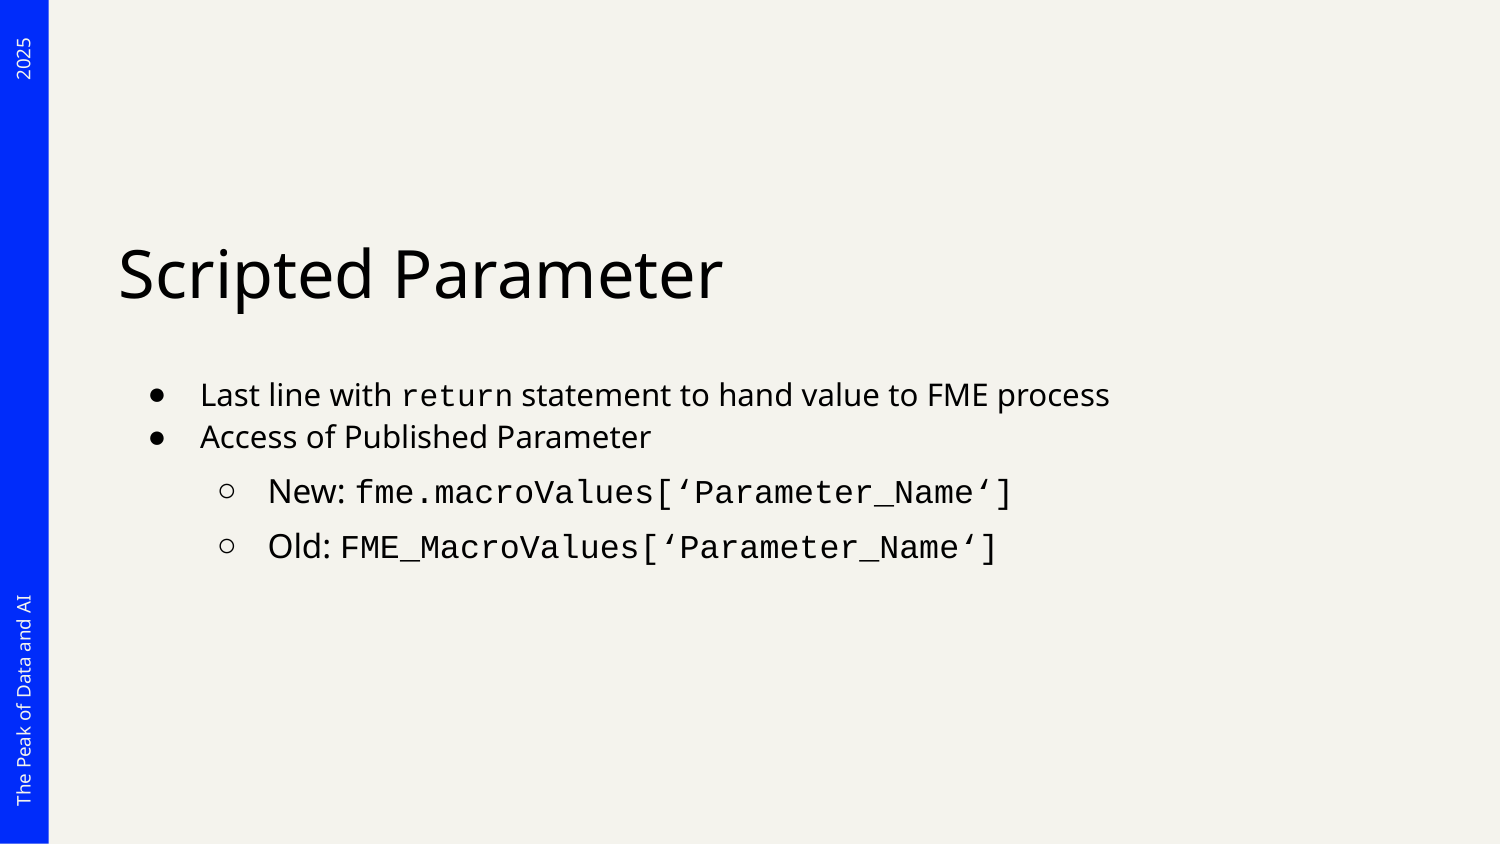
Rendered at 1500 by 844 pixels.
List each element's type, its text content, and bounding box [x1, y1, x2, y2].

list Last line with return statement to hand value to FME process Access of Published Parameter New: fme.macroValues[‘Parameter_Name‘] Old: FME_MacroValues[‘Parameter_Name‘] [118, 355, 1259, 837]
title Scripted Parameter [118, 62, 1259, 313]
